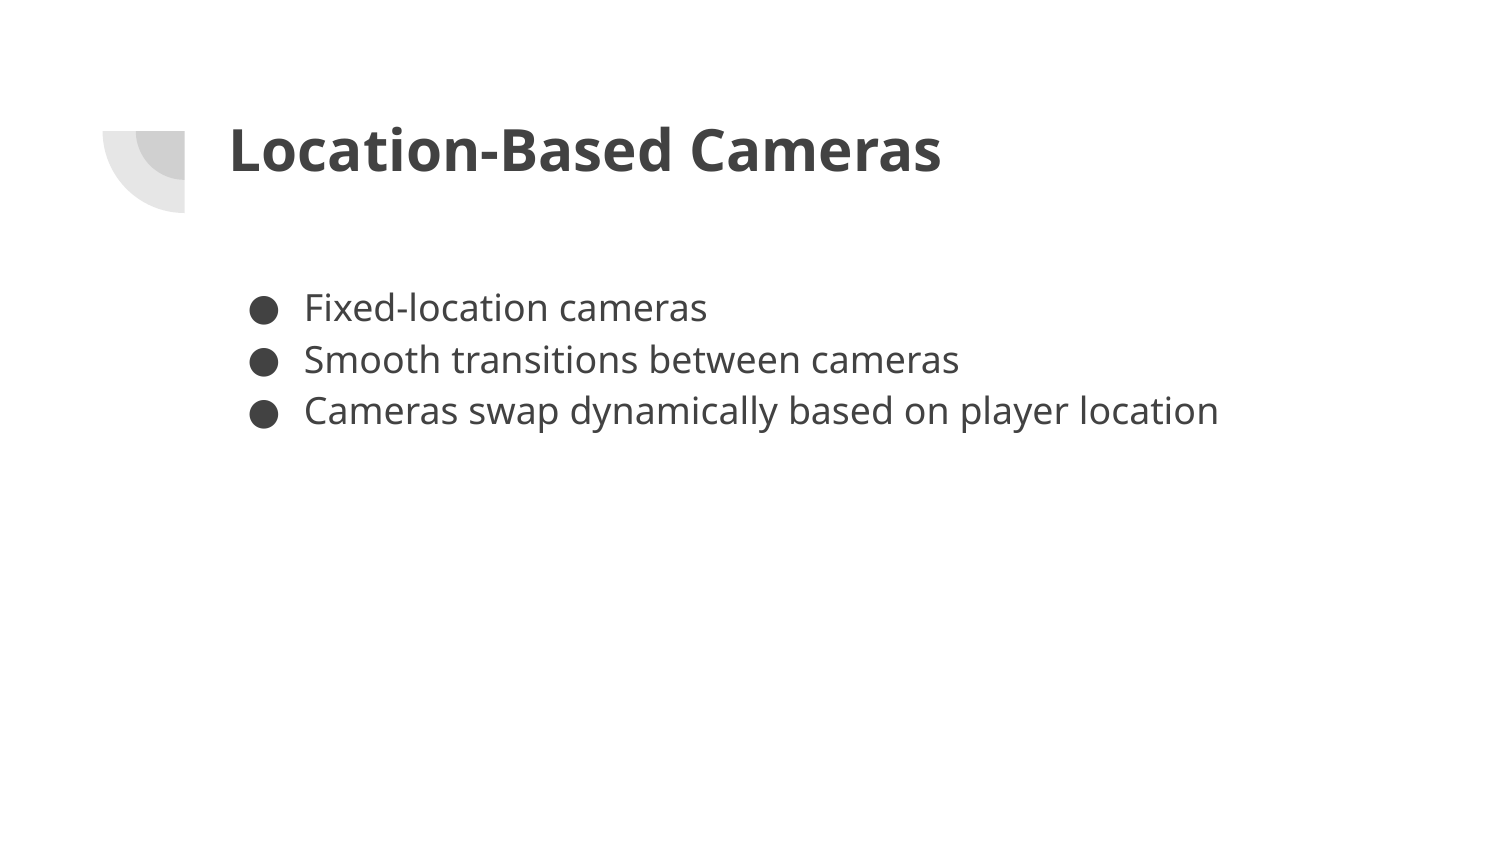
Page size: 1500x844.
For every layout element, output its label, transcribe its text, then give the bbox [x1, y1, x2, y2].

title Location-Based Cameras [213, 98, 1368, 262]
list Fixed-location cameras Smooth transitions between cameras Cameras swap dynamically based on player location [213, 262, 1368, 680]
